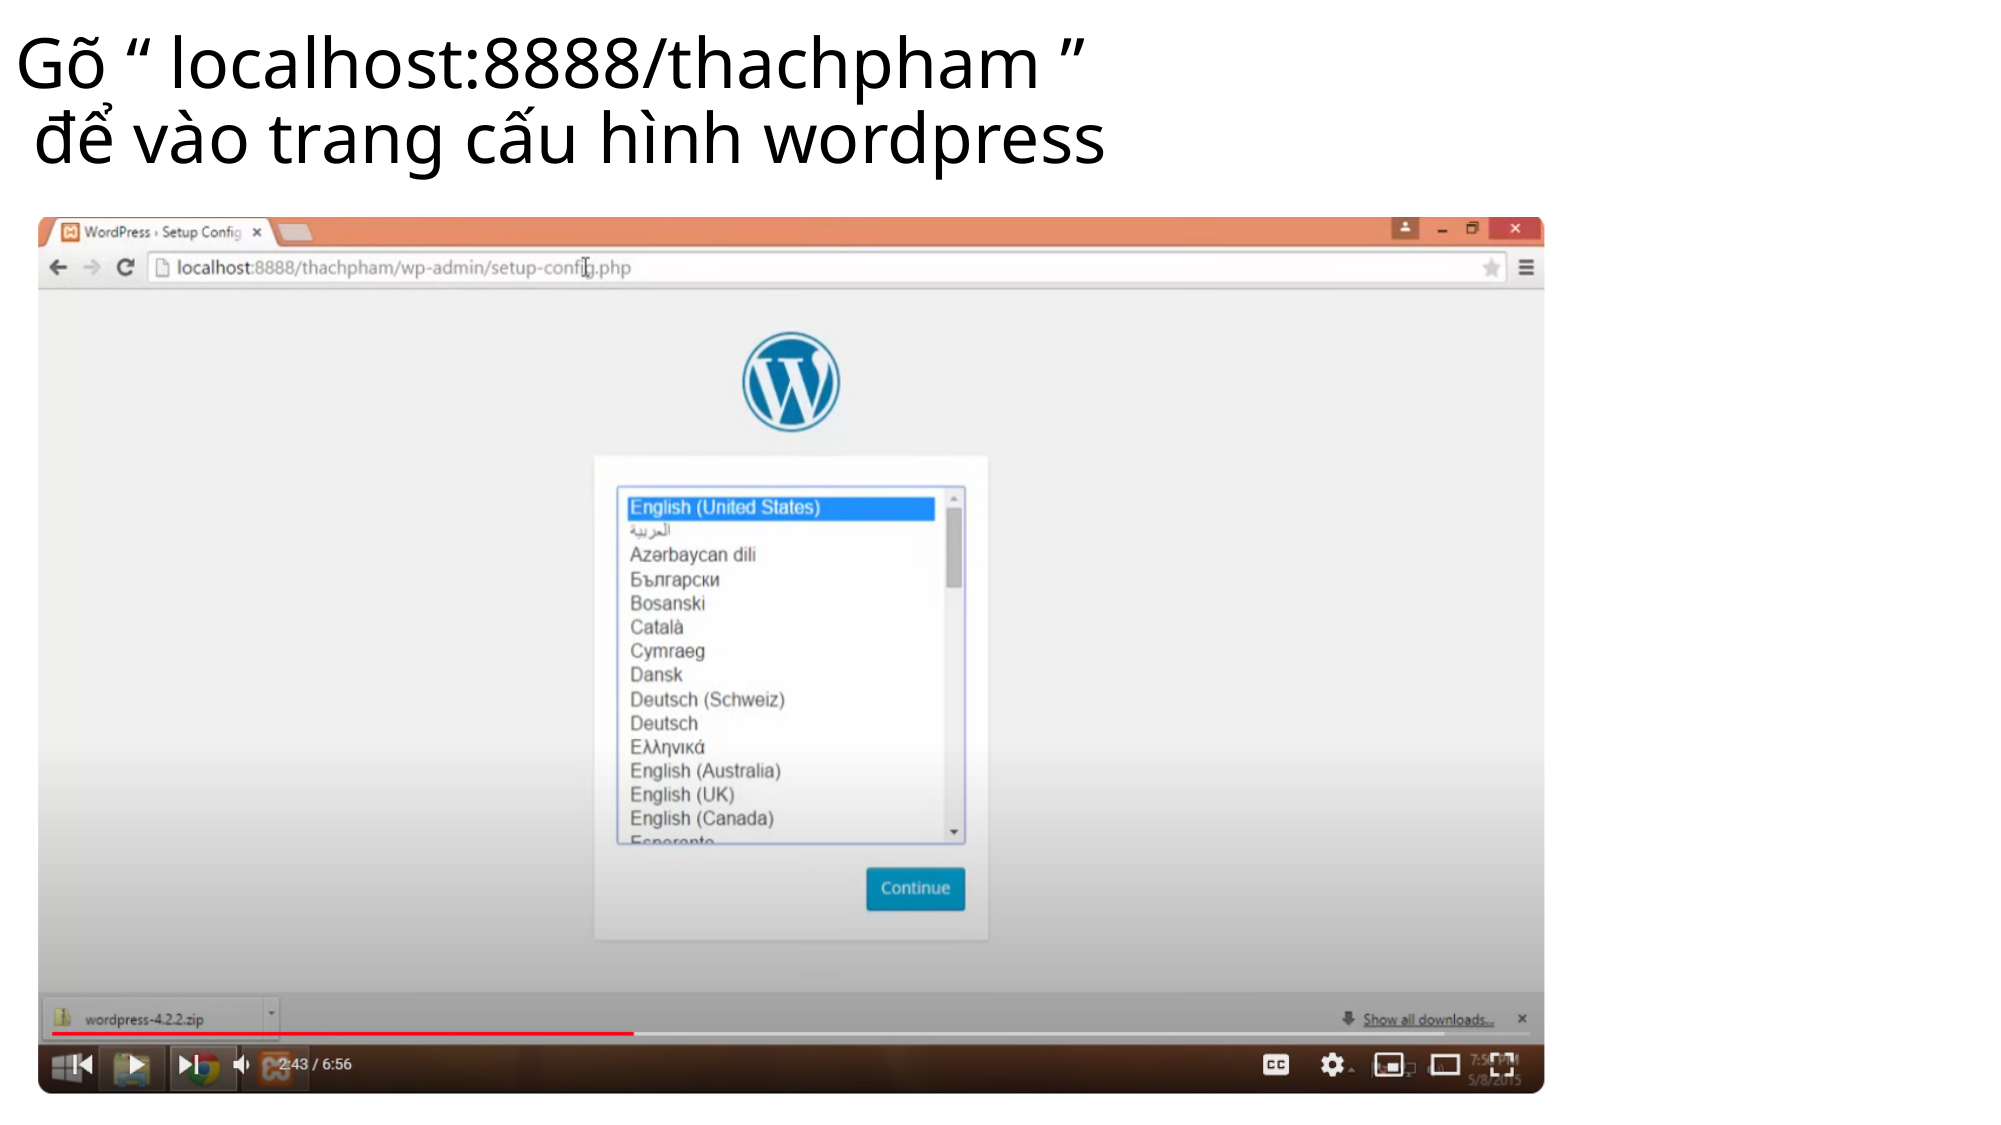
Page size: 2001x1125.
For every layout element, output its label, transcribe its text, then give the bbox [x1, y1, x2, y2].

picture [37, 217, 1548, 1096]
title Gõ “ localhost:8888/thachpham ” để vào trang cấu hình wordpress [0, 18, 1242, 188]
